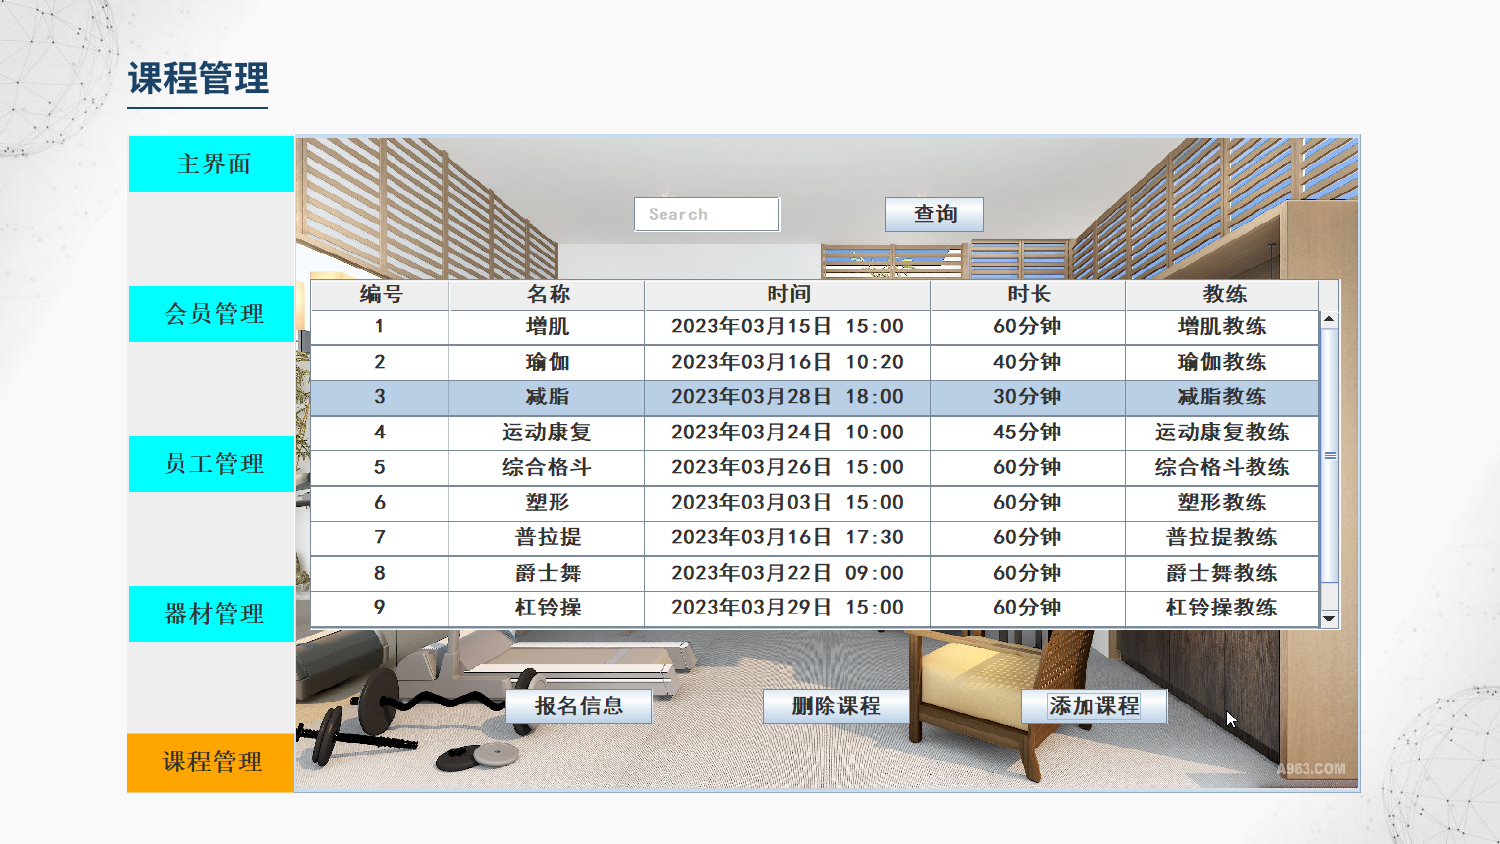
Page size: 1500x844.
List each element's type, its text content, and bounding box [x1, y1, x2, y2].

picture [0, 0, 1500, 844]
text_box 课程管理 [116, 50, 488, 105]
